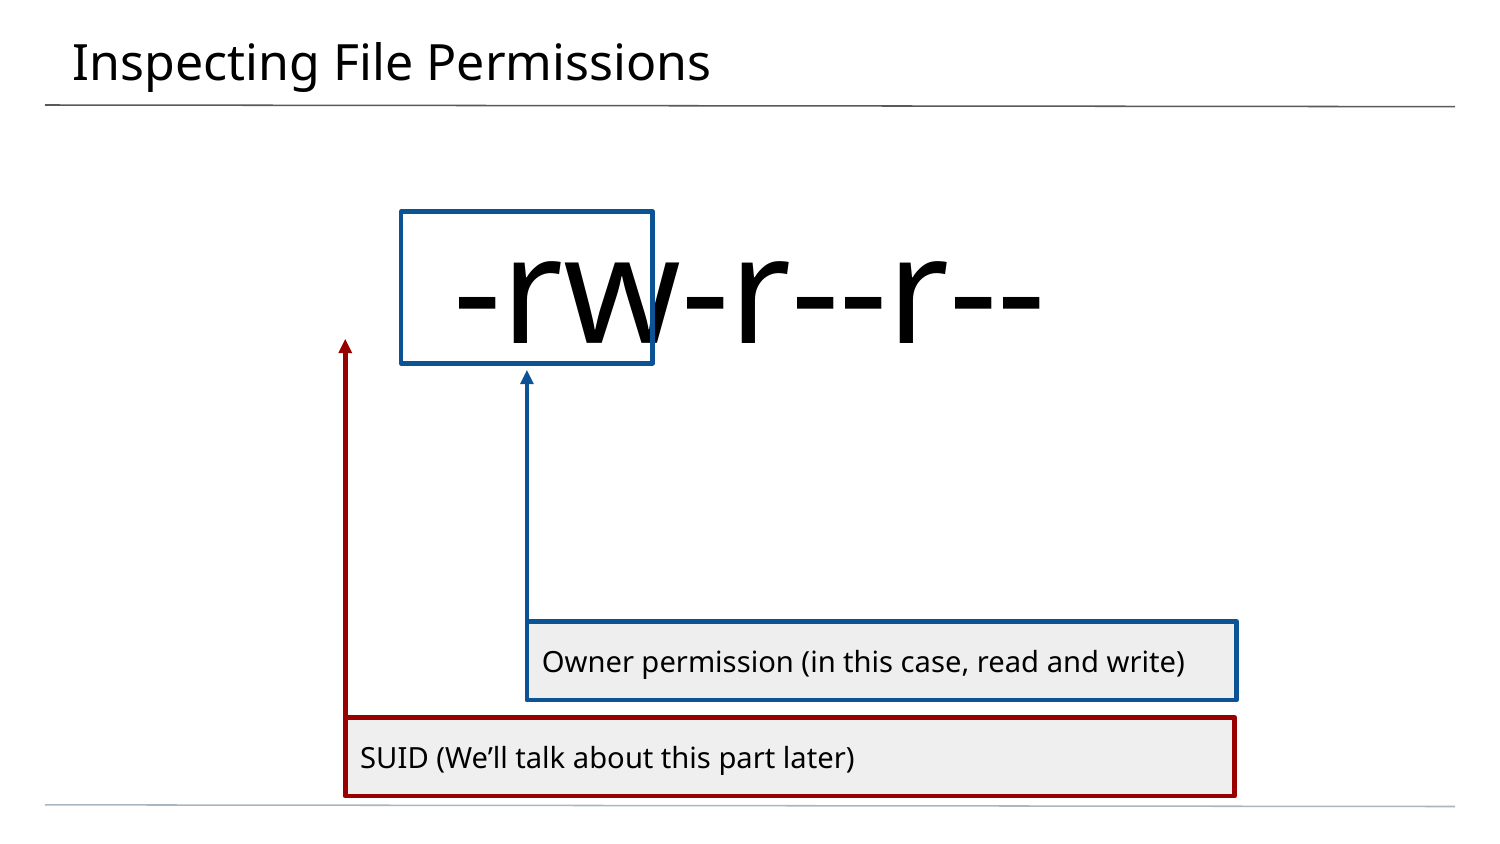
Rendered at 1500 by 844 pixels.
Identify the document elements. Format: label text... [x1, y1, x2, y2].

title Inspecting File Permissions [0, 0, 1500, 88]
text_box [401, 211, 653, 364]
text_box -rw-r--r-- [265, 178, 1235, 364]
text_box SUID (We’ll talk about this part later) [345, 717, 1235, 797]
text_box Owner permission (in this case, read and write) [526, 621, 1237, 701]
